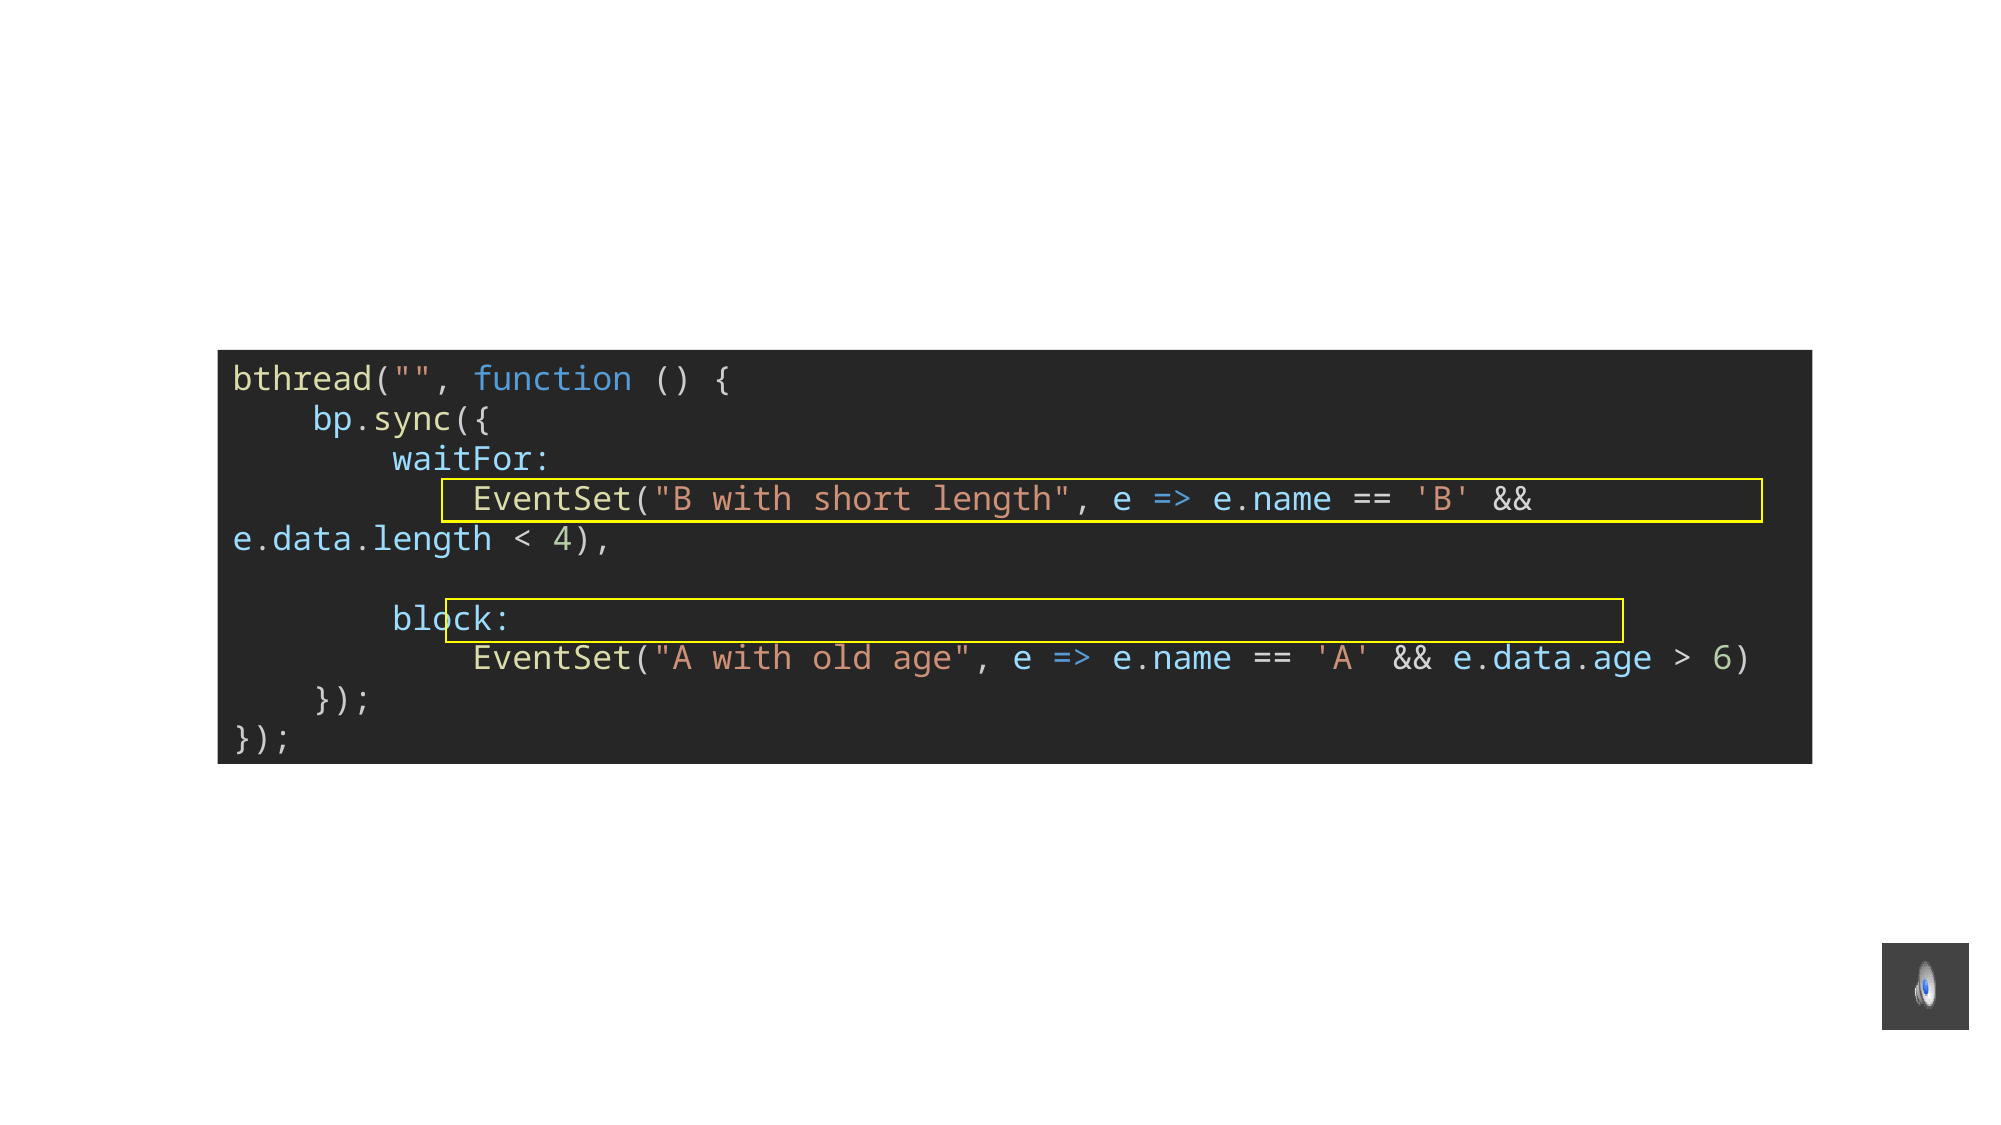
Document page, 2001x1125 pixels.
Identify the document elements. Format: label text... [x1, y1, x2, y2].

picture [1880, 941, 1970, 1031]
text_box bthread("", function () { bp.sync({ waitFor: EventSet("B with short length", e => e.name == 'B' && e.data.length < 4), block: EventSet("A with old age", e => e.name == 'A' && e.data.age > 6) }); }); [217, 349, 1813, 764]
text_box [445, 598, 1624, 643]
text_box [441, 478, 1763, 523]
